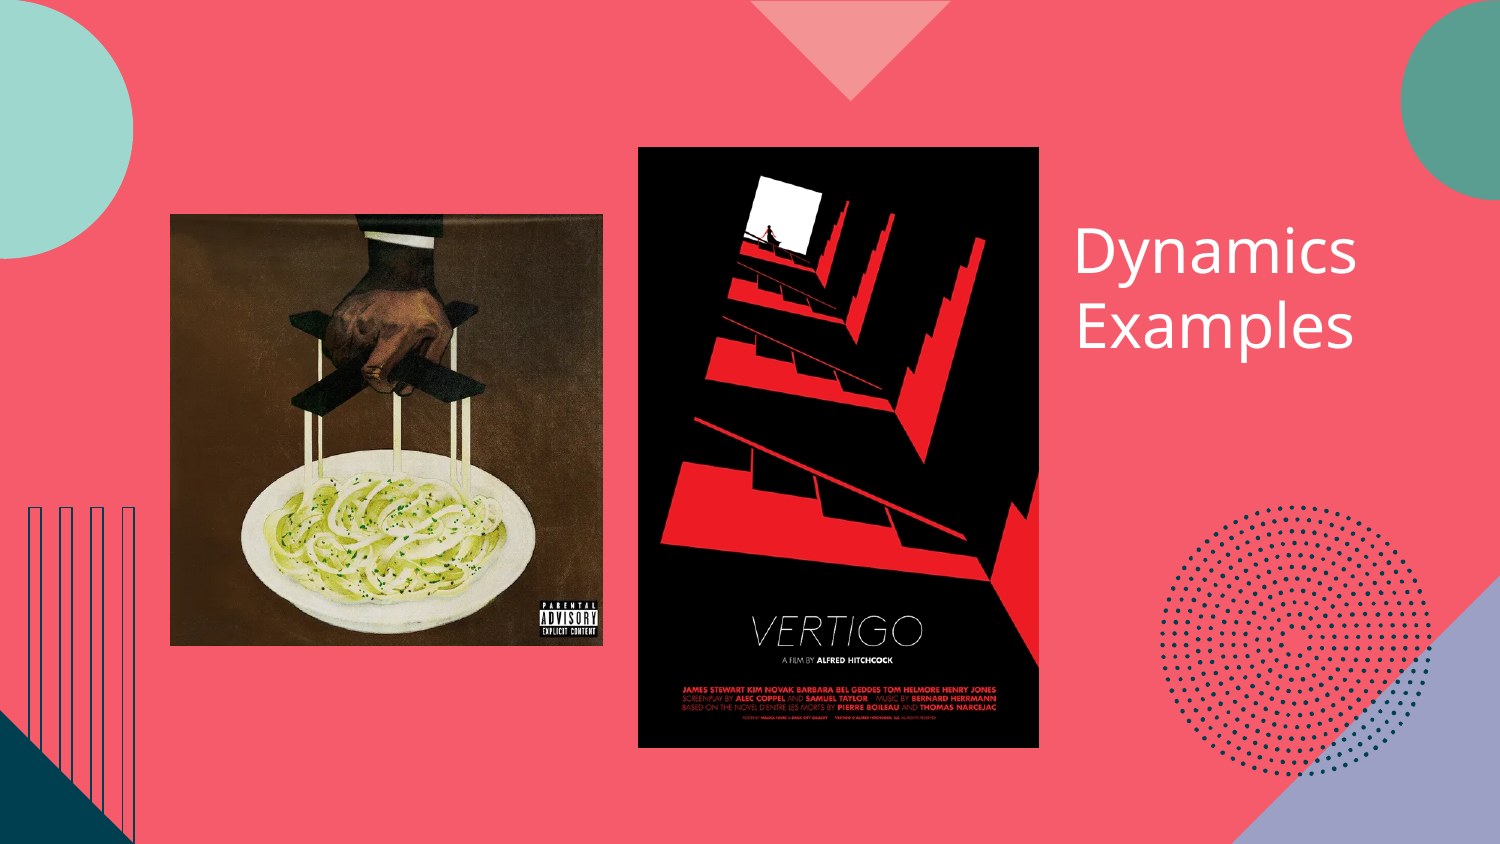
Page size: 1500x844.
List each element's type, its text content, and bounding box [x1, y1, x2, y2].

title Dynamics Examples [1038, 125, 1394, 448]
picture [170, 213, 603, 646]
picture [638, 147, 1039, 748]
